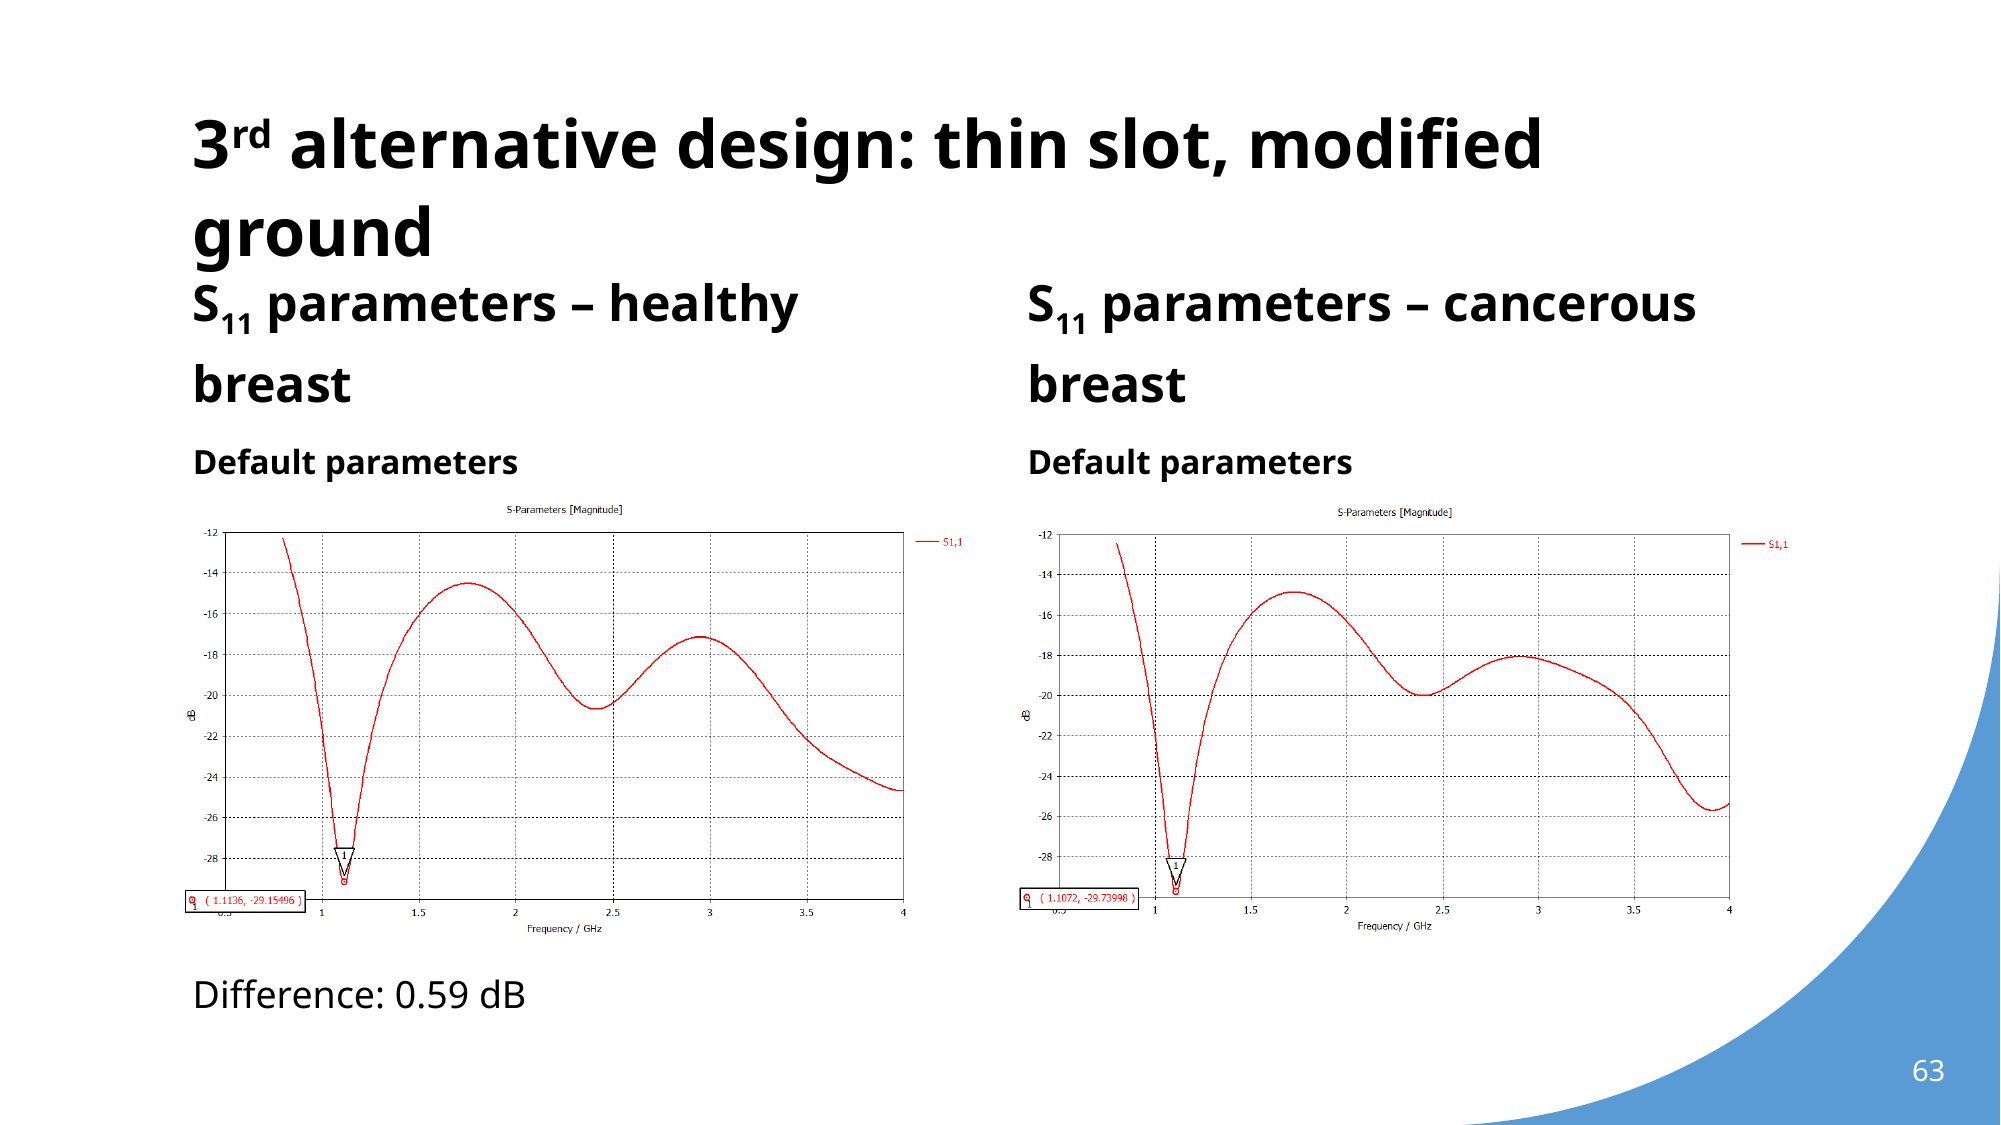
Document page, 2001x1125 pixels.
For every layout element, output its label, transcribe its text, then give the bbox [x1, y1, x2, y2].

title 3rd alternative design: thin slot, modified ground [177, 59, 1809, 278]
list S11 parameters – healthy breast Default parameters [177, 275, 984, 486]
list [177, 486, 984, 940]
list S11 parameters – cancerous breast Default parameters [1012, 275, 1809, 489]
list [1012, 489, 1809, 938]
slide_number 63 [1893, 1042, 1961, 1103]
text_box Difference: 0.59 dB [177, 963, 764, 1024]
